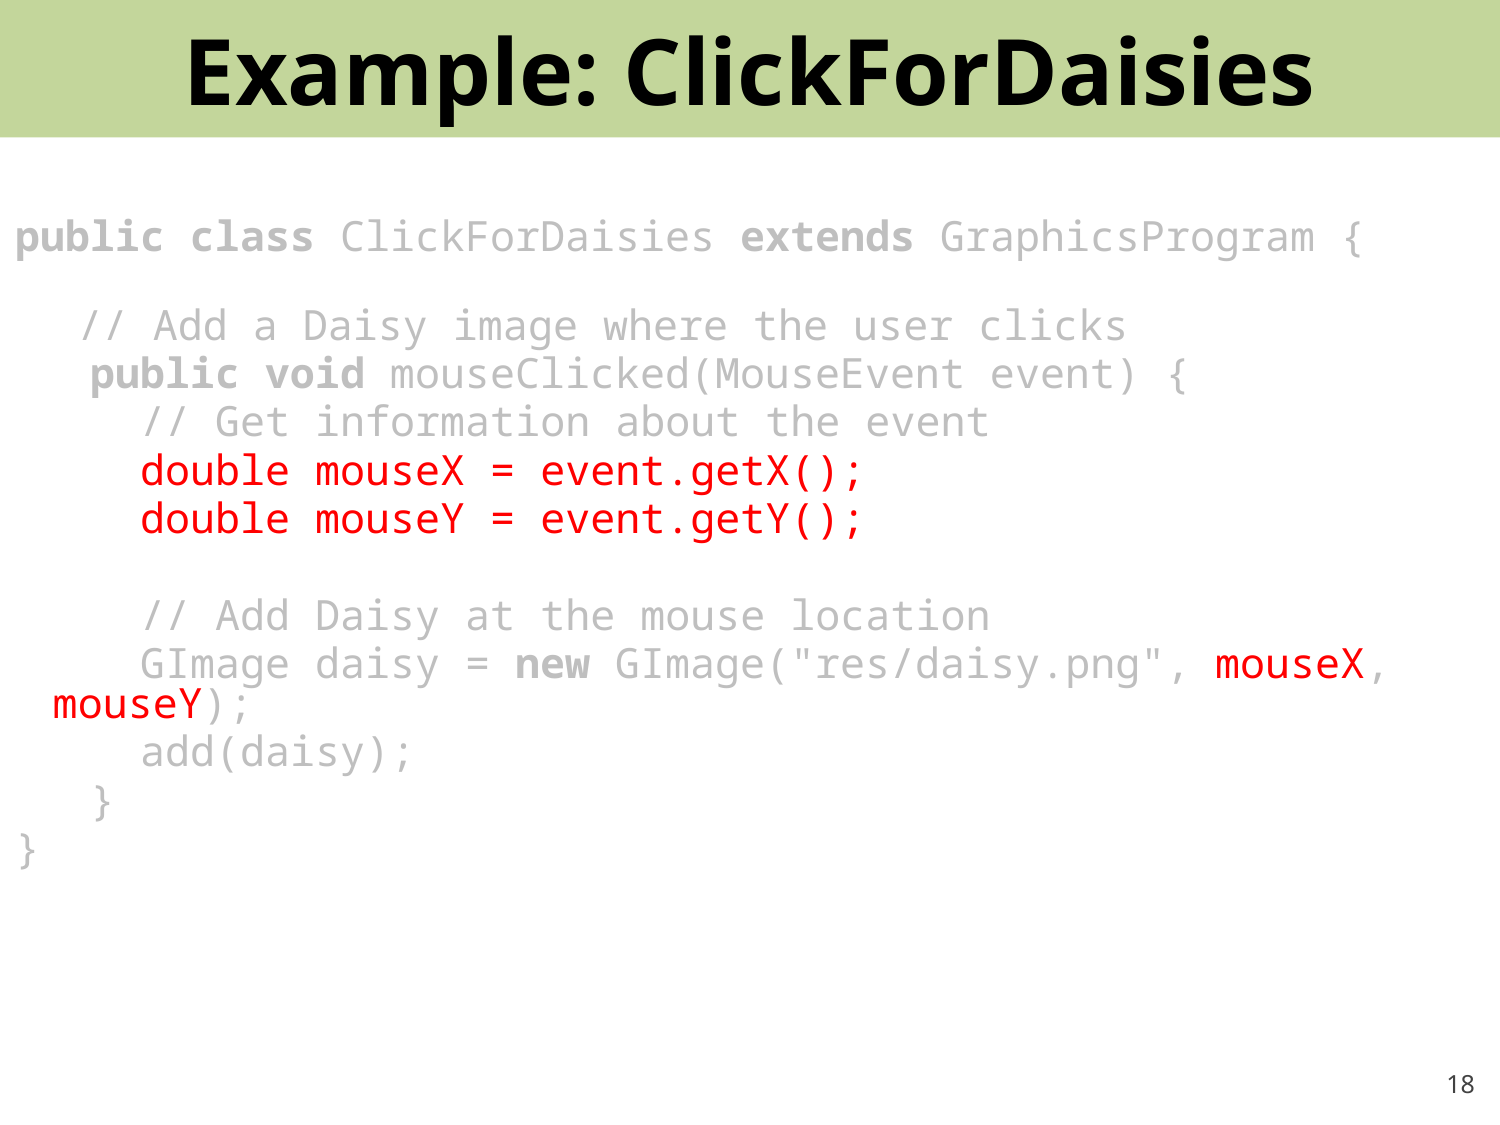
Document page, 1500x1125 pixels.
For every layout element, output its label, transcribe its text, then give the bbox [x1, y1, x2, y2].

title Example: ClickForDaisies [75, 0, 1425, 138]
list public class ClickForDaisies extends GraphicsProgram { // Add a Daisy image where the user clicks public void mouseClicked(MouseEvent event) { // Get information about the event double mouseX = event.getX(); double mouseY = event.getY(); // Add Daisy at the mouse location GImage daisy = new GImage("res/daisy.png", mouseX, mouseY); add(daisy); } } [0, 212, 1500, 1063]
